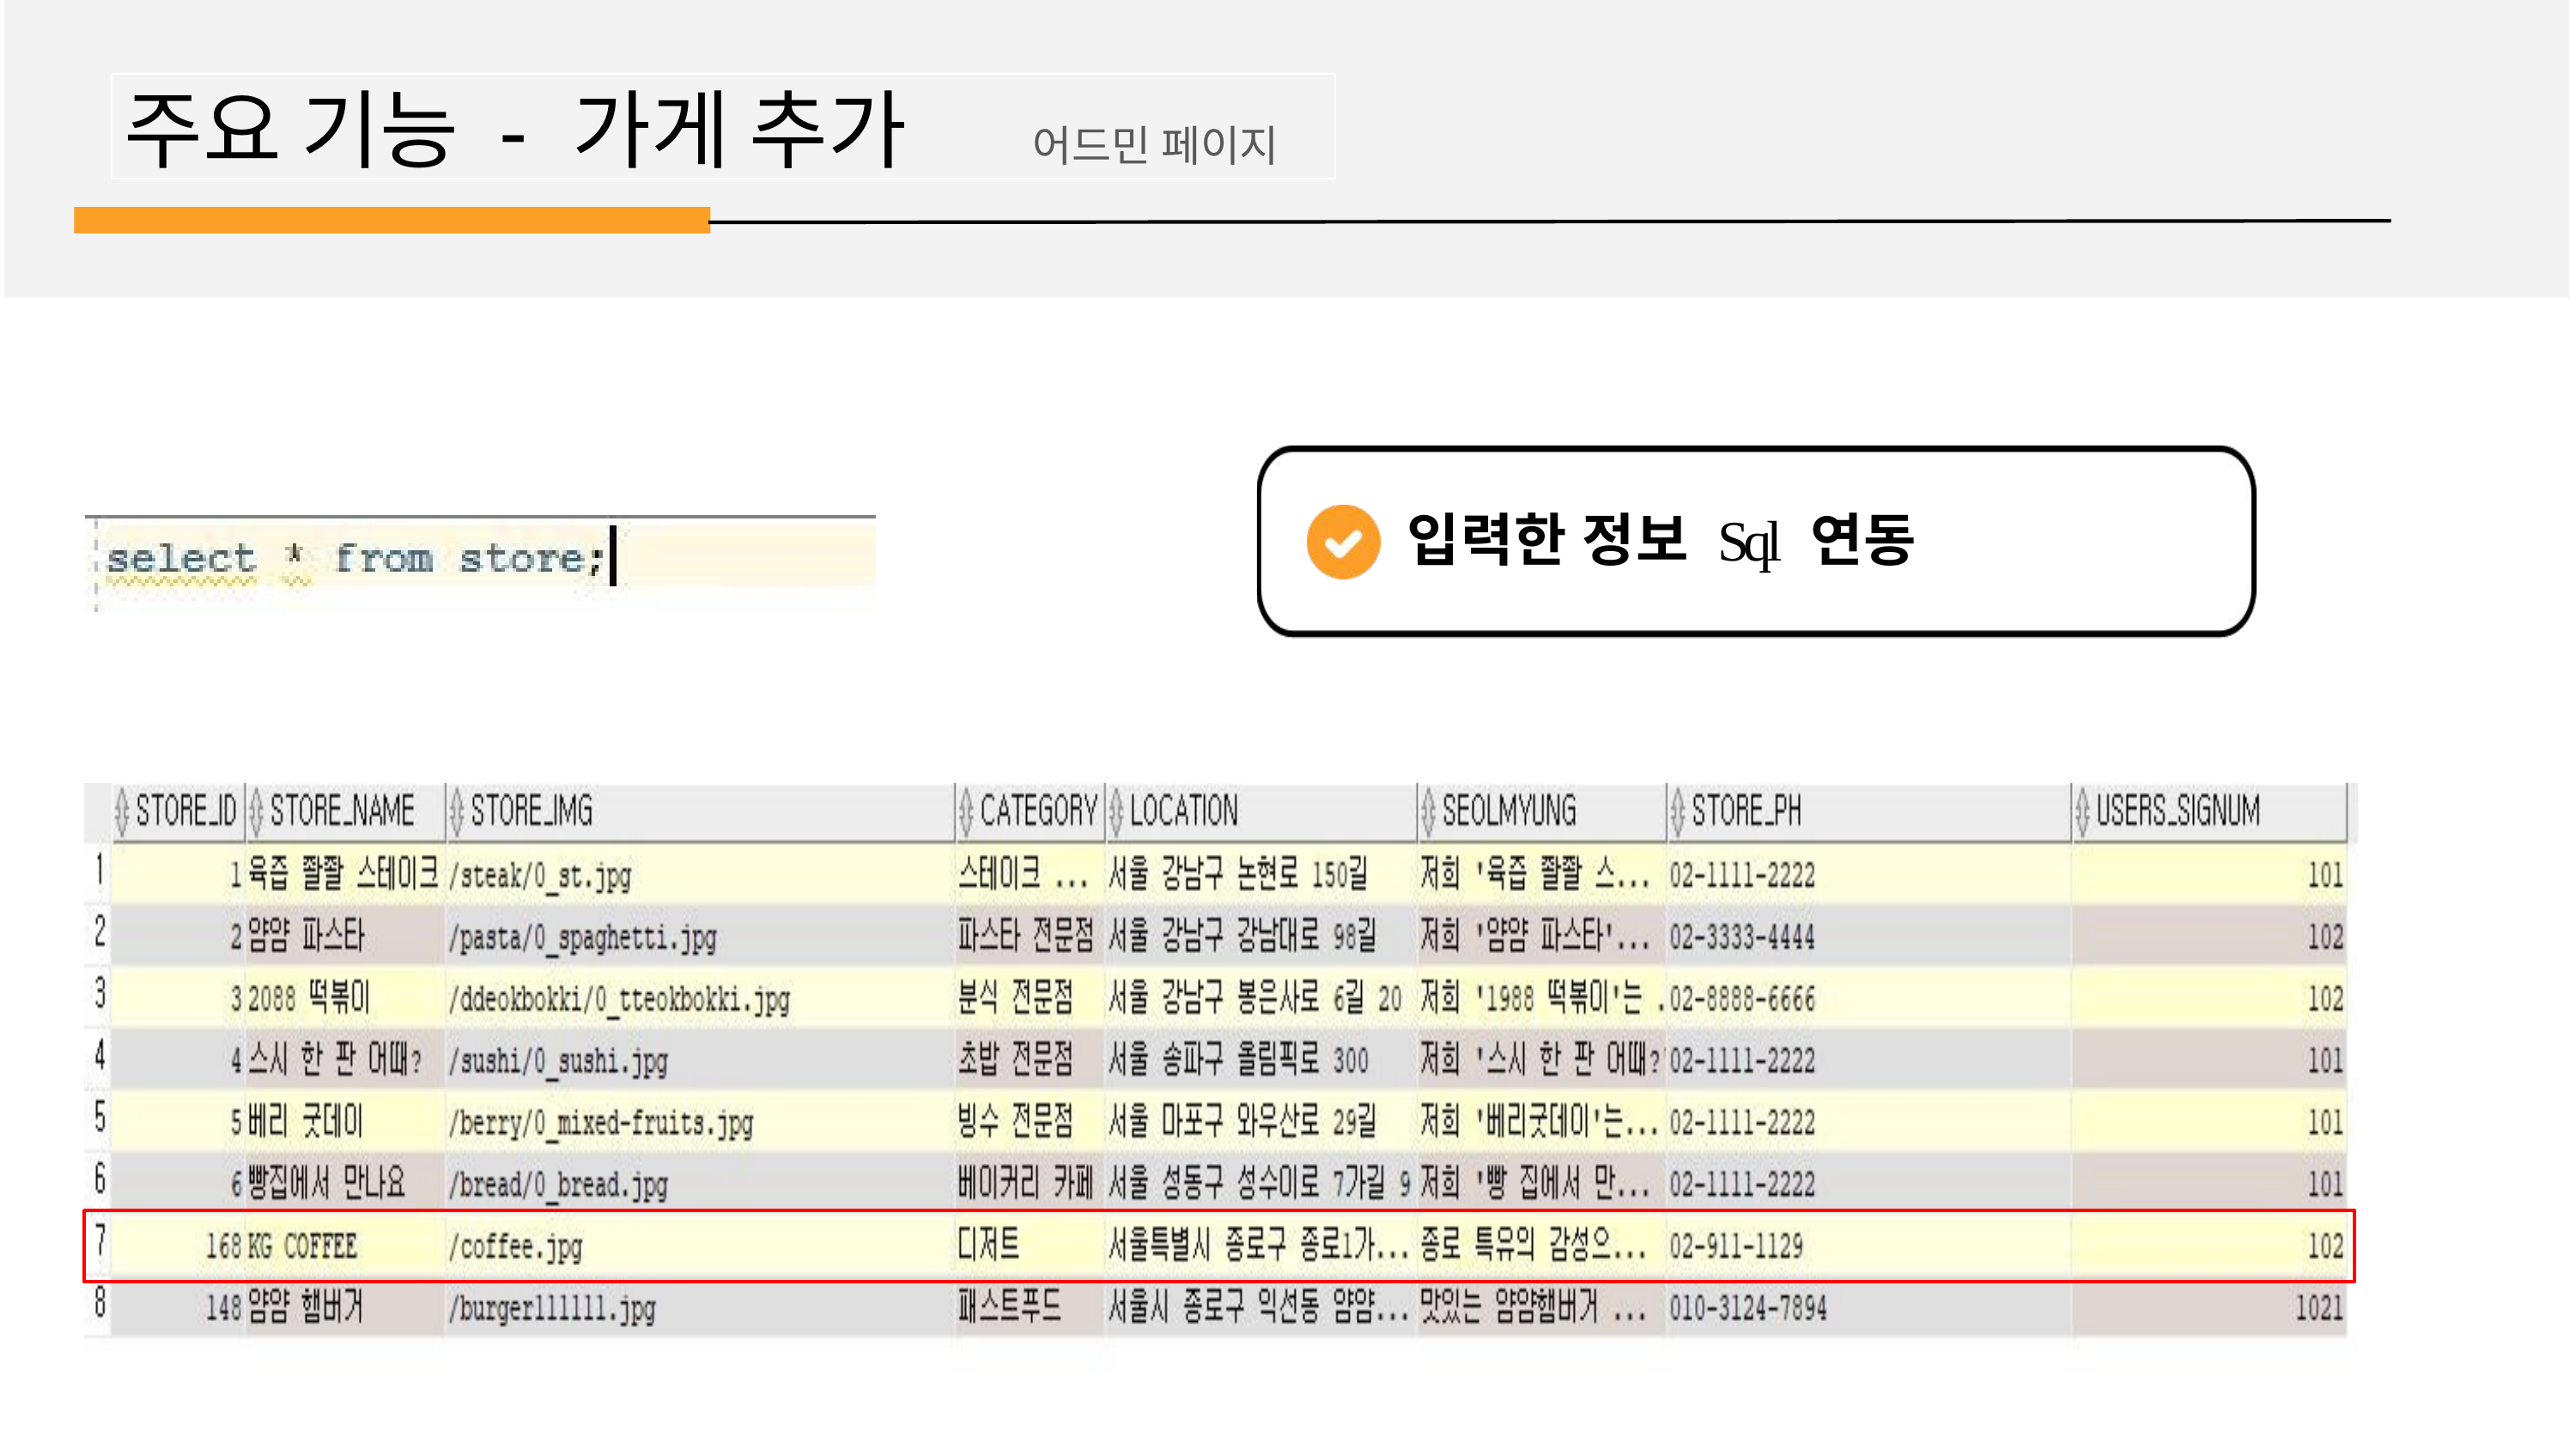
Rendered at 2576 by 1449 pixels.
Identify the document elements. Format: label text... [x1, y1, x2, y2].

text_box [84, 783, 2359, 1373]
text_box [74, 207, 711, 233]
text_box 입력한 정보 Sql 연동 [1405, 501, 1917, 573]
text_box [1256, 446, 2257, 639]
text_box [84, 515, 877, 612]
text_box 주요 기능 - 가게 추가 어드민 페이지 [112, 73, 1335, 179]
text_box [84, 1210, 2354, 1282]
text_box [1307, 505, 1381, 579]
